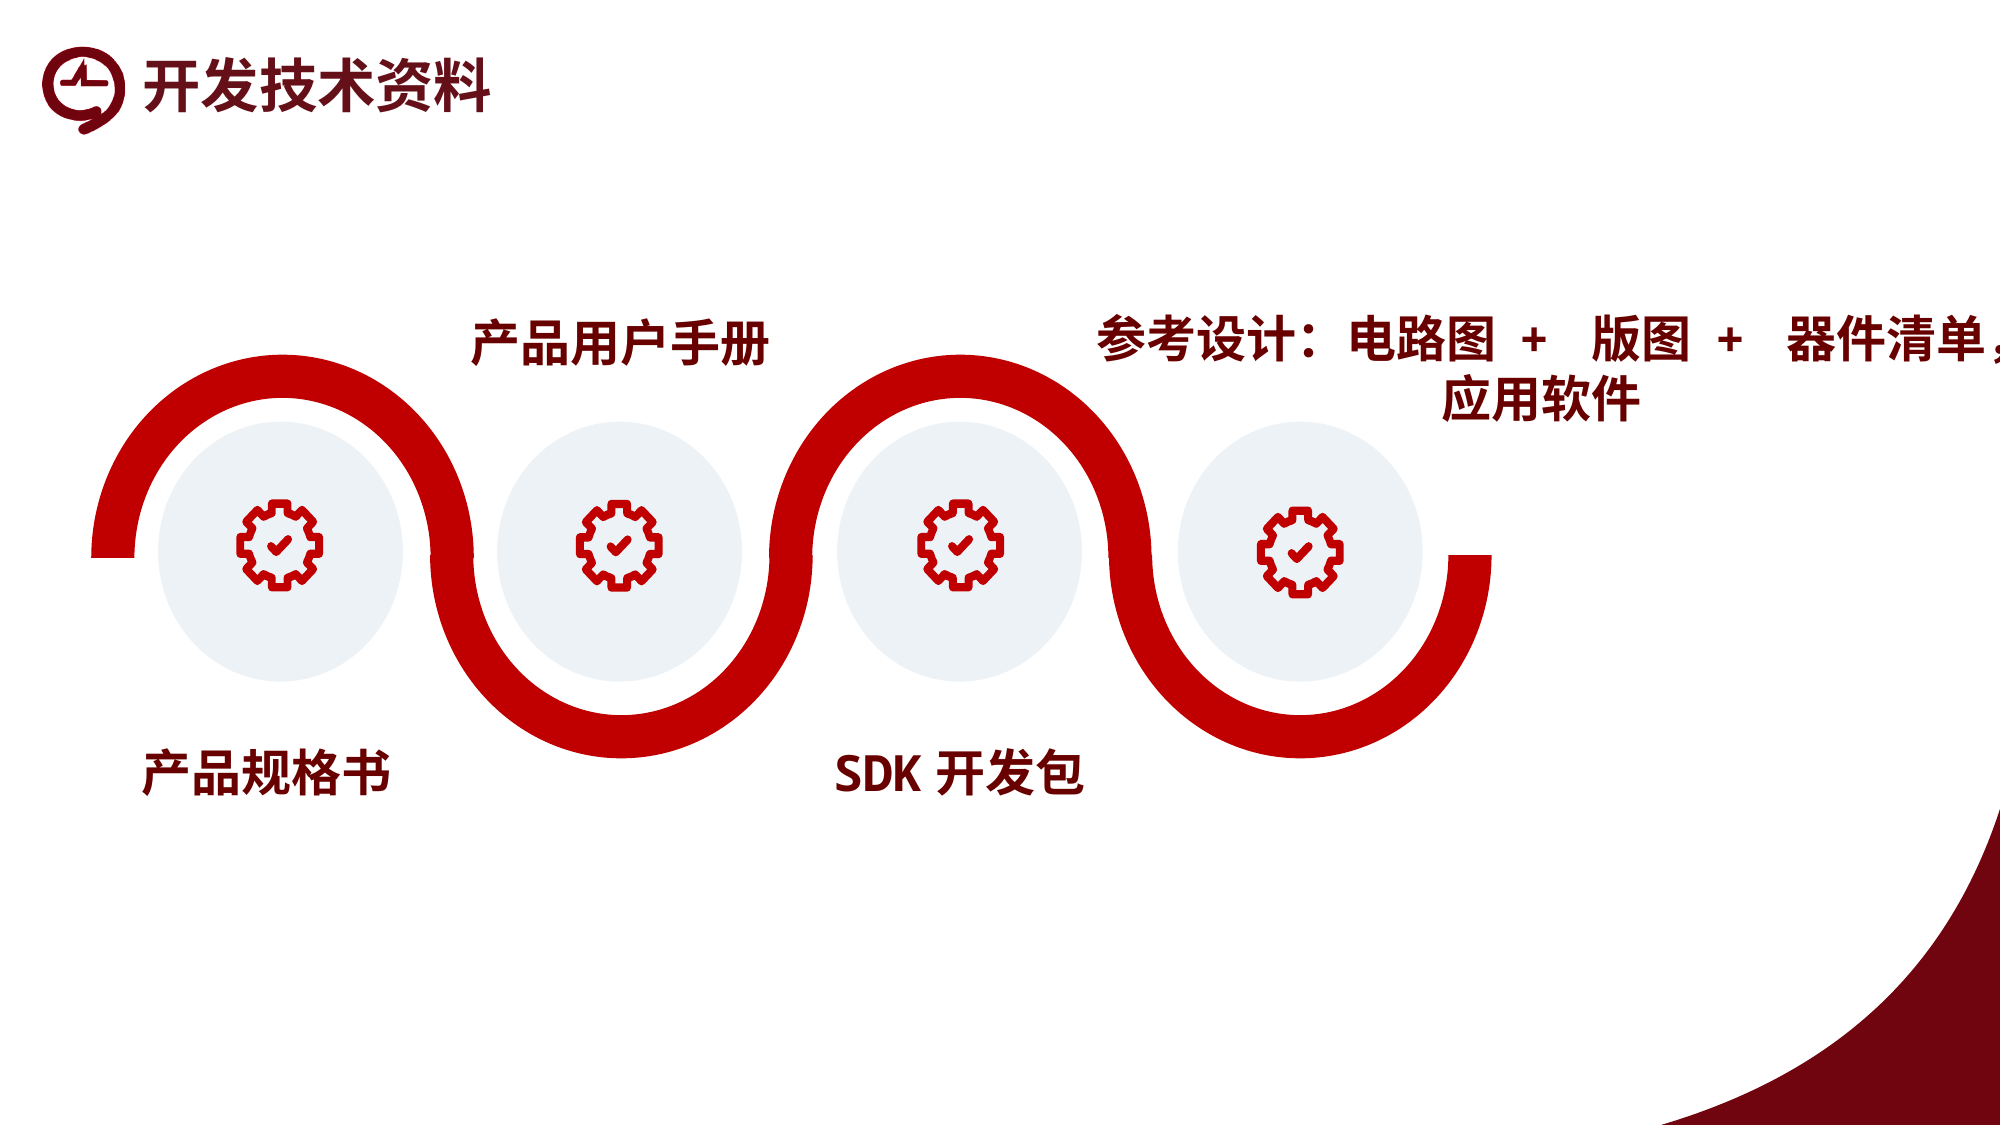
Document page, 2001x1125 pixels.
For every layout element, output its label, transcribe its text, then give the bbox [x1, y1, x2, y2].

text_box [0, 299, 2000, 810]
text_box 开发技术资料 [128, 42, 1071, 127]
picture [26, 44, 143, 136]
text_box [1660, 810, 2000, 1125]
